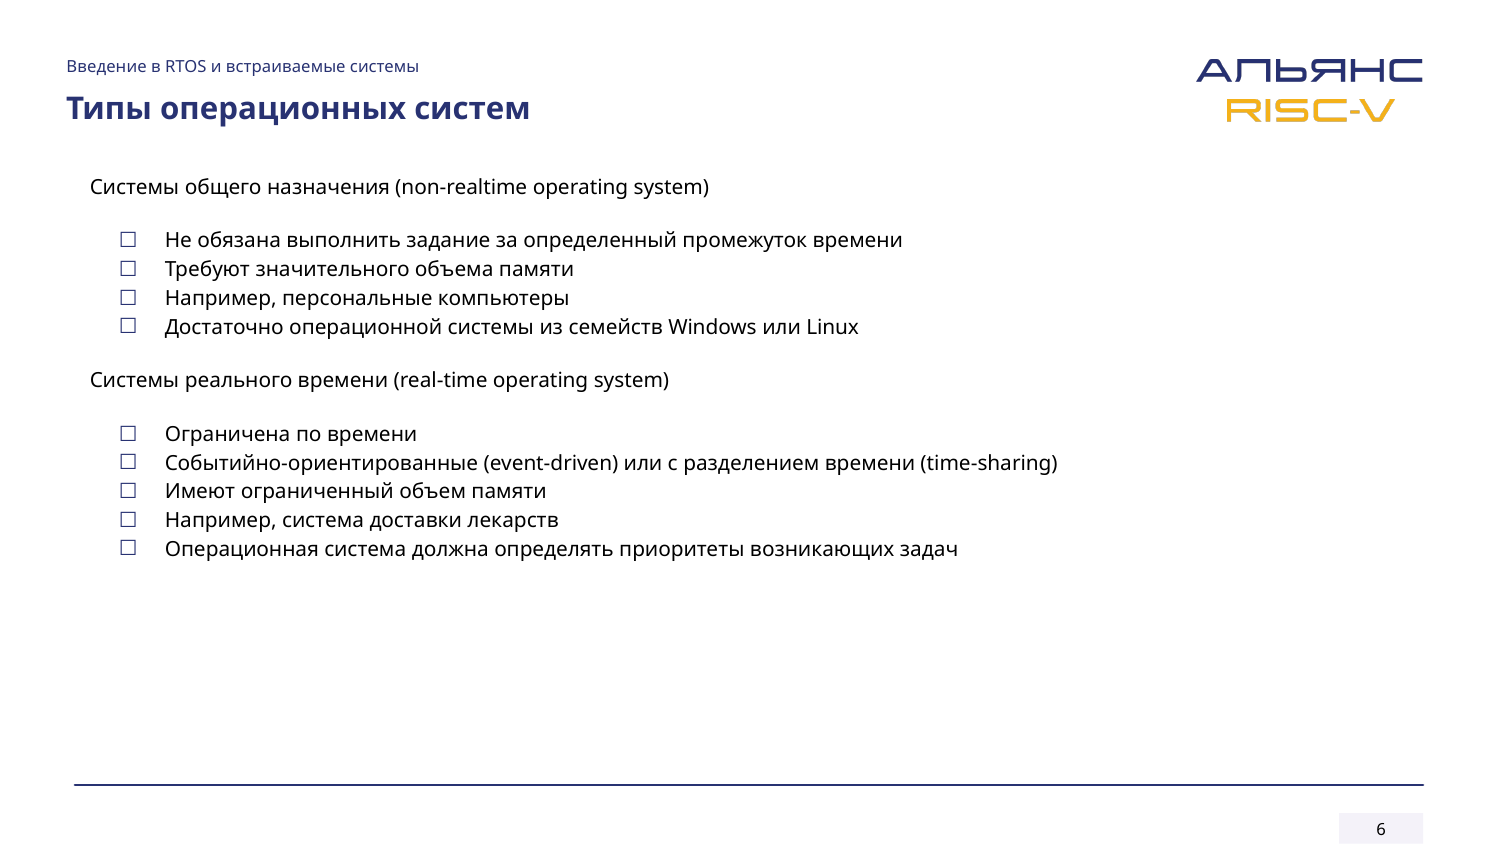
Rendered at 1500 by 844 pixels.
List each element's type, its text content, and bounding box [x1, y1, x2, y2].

picture [1196, 59, 1423, 122]
title Типы операционных систем [51, 72, 1196, 126]
list Системы общего назначения (non-realtime operating system) Не обязана выполнить задание за определенный промежуток времени Требуют значительного объема памяти Например, персональные компьютеры Достаточно операционной системы из семейств Windows или Linux Системы реального времени (real-time operating system) Ограничена по времени Событийно-ориентированные (event-driven) или с разделением времени (time-sharing) Имеют ограниченный объем памяти Например, система доставки лекарств Операционная система должна определять приоритеты возникающих задач [74, 154, 1424, 767]
title Введение в RTOS и встраиваемые системы [51, 40, 800, 72]
